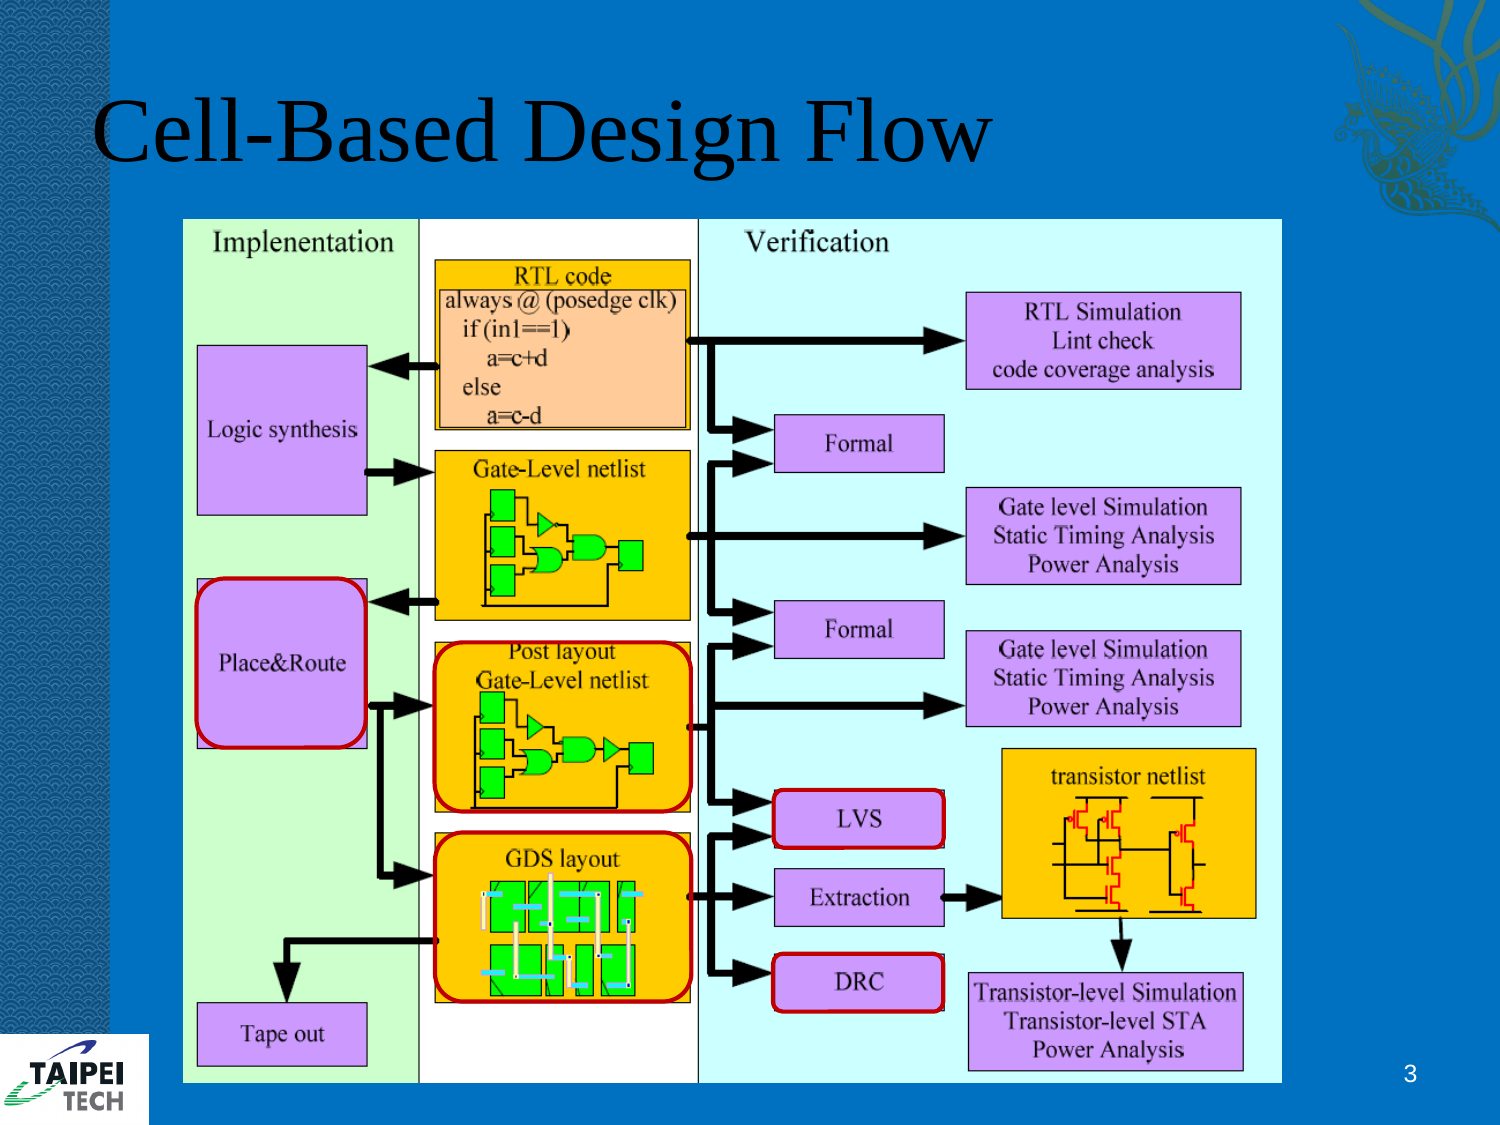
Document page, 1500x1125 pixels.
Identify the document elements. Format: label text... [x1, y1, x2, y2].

title Cell-Based Design Flow [76, 31, 1427, 219]
picture [1334, 0, 1500, 235]
slide_number ‹#› [1074, 1042, 1425, 1103]
picture [0, 0, 149, 1125]
picture [182, 219, 1282, 1084]
